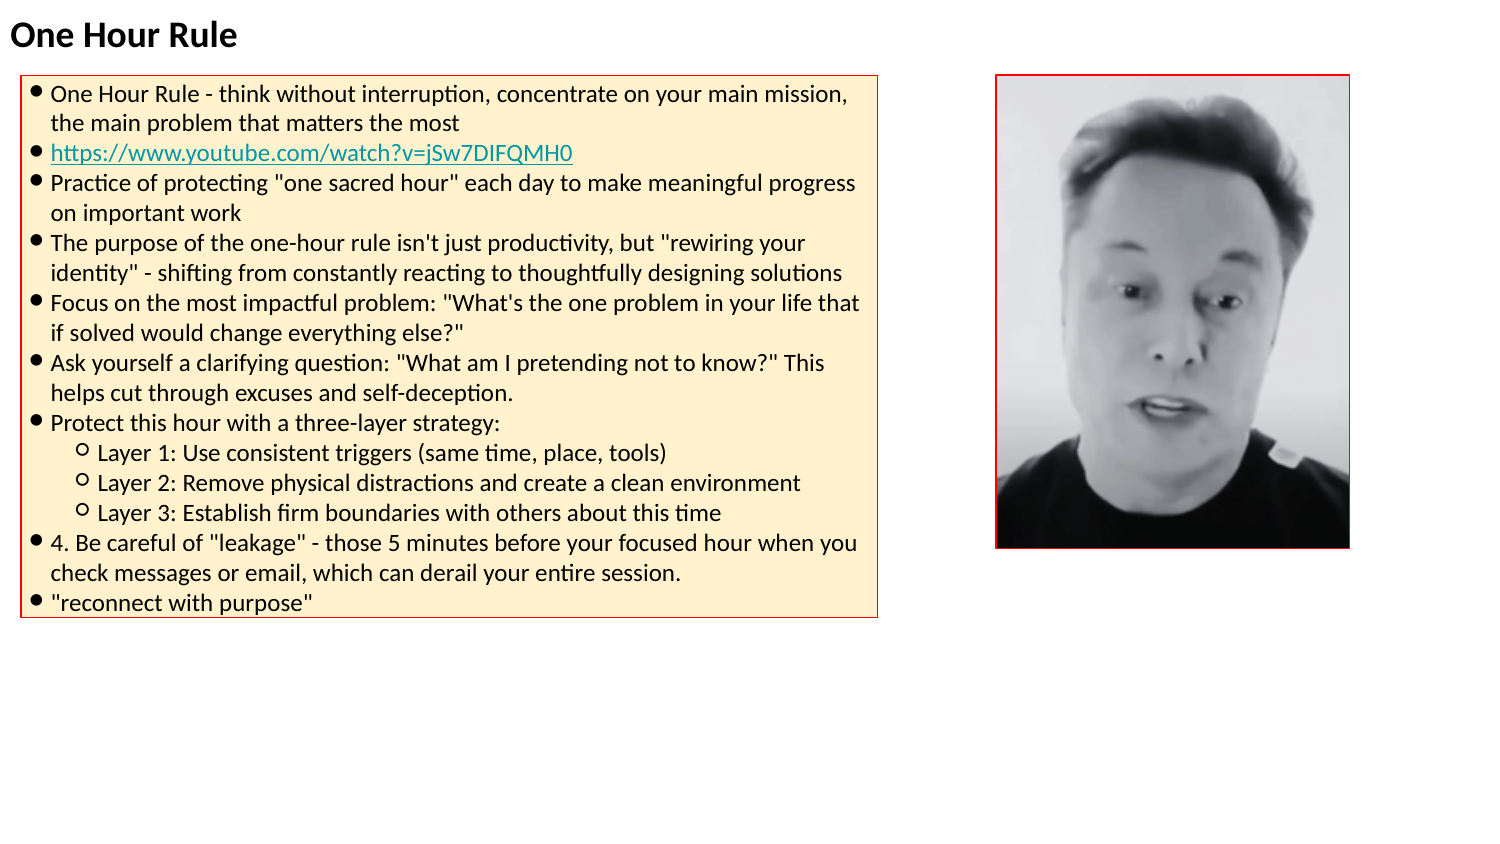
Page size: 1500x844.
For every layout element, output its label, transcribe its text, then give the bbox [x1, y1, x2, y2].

text_box One Hour Rule [9, 8, 794, 57]
text_box One Hour Rule - think without interruption, concentrate on your main mission, the main problem that matters the most https://www.youtube.com/watch?v=jSw7DIFQMH0 Practice of protecting "one sacred hour" each day to make meaningful progress on important work The purpose of the one-hour rule isn't just productivity, but "rewiring your identity" - shifting from constantly reacting to thoughtfully designing solutions Focus on the most impactful problem: "What's the one problem in your life that if solved would change everything else?" Ask yourself a clarifying question: "What am I pretending not to know?" This helps cut through excuses and self-deception. Protect this hour with a three-layer strategy: Layer 1: Use consistent triggers (same time, place, tools) Layer 2: Remove physical distractions and create a clean environment Layer 3: Establish firm boundaries with others about this time 4. Be careful of "leakage" - those 5 minutes before your focused hour when you check messages or email, which can derail your entire session. "reconnect with purpose" [21, 75, 878, 618]
picture [996, 75, 1349, 548]
